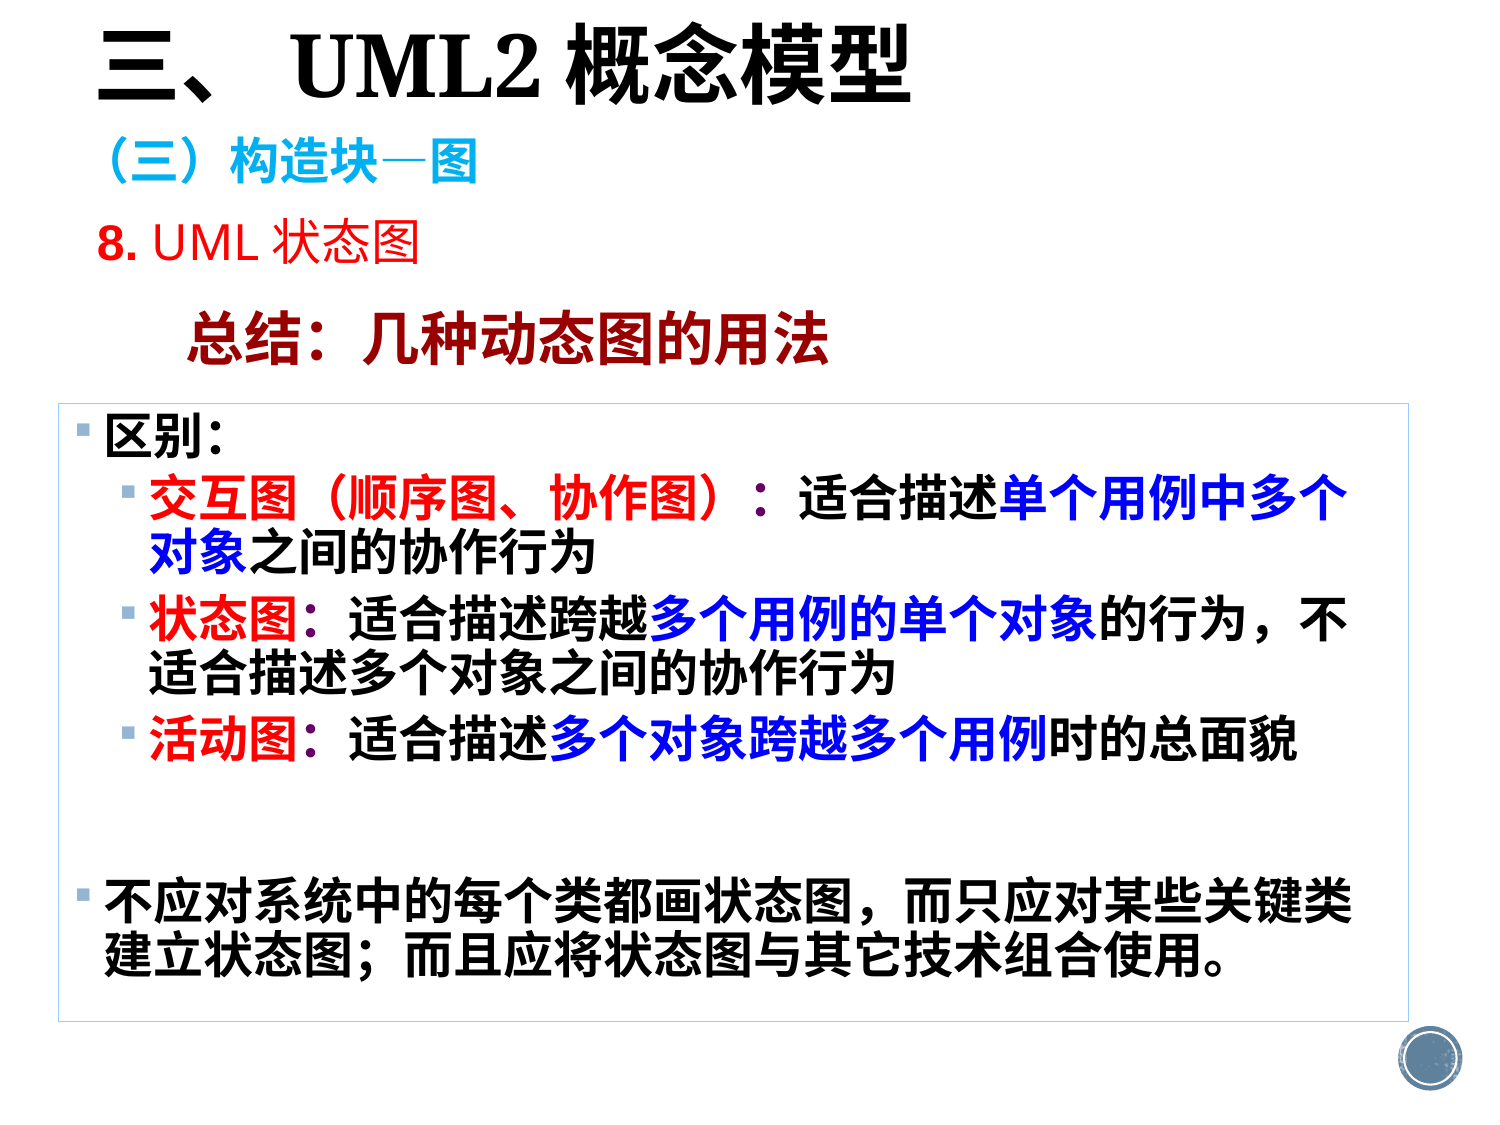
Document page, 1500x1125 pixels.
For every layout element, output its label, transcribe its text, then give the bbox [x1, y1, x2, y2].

text_box 8. UML状态图 [82, 202, 437, 278]
text_box （三）构造块—图 [64, 123, 1367, 203]
text_box 区别： 交互图（顺序图、协作图）：适合描述单个用例中多个对象之间的协作行为 状态图：适合描述跨越多个用例的单个对象的行为，不适合描述多个对象之间的协作行为 活动图：适合描述多个对象跨越多个用例时的总面貌 不应对系统中的每个类都画状态图，而只应对某些关键类建立状态图；而且应将状态图与其它技术组合使用。 [58, 403, 1409, 1022]
text_box 三、UML2概念模型 [78, 10, 1354, 123]
title 总结：几种动态图的用法 [170, 301, 1354, 381]
